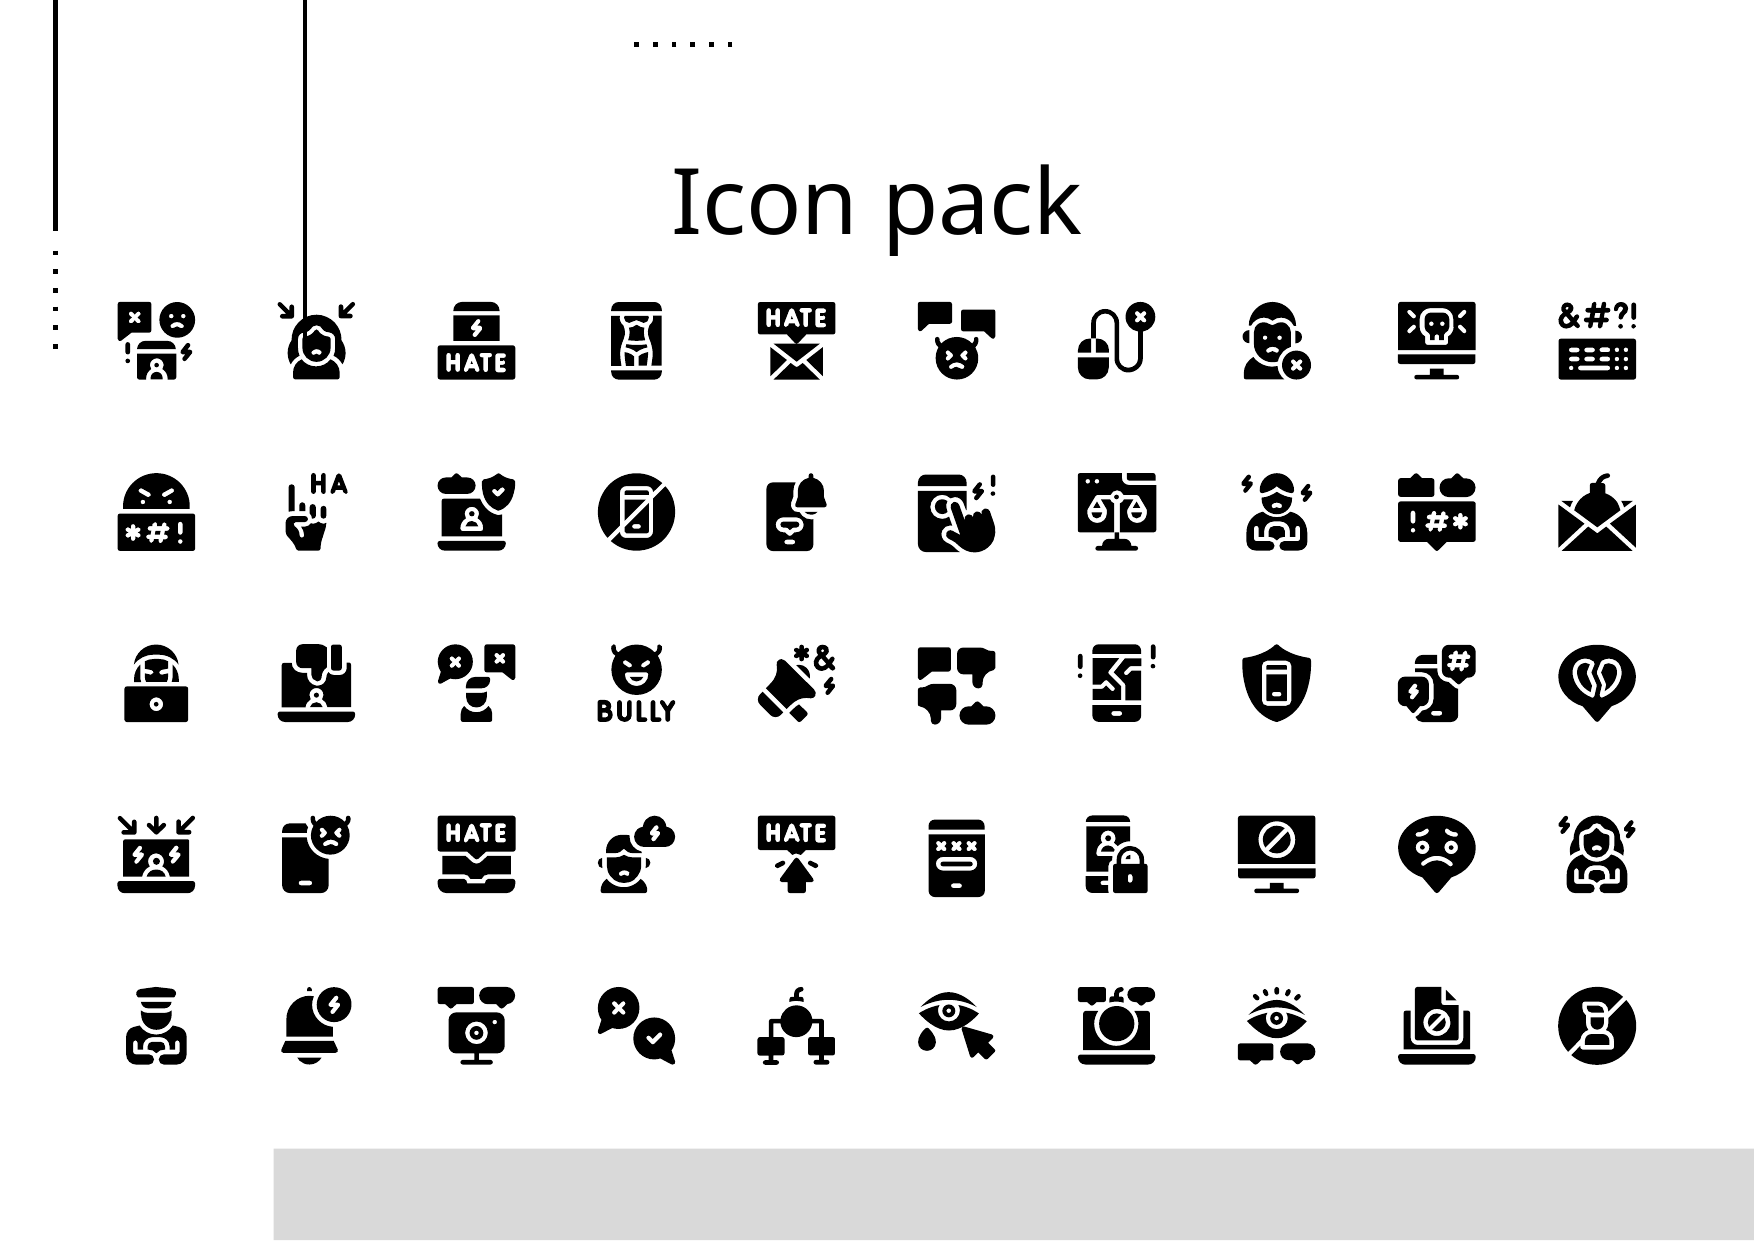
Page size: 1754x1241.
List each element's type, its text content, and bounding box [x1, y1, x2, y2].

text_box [1242, 301, 1312, 380]
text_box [1557, 815, 1637, 894]
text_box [757, 301, 836, 380]
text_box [285, 472, 349, 551]
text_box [756, 644, 836, 723]
title Icon pack [136, 107, 1618, 246]
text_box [437, 815, 516, 894]
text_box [437, 301, 516, 380]
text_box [1557, 301, 1637, 380]
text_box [125, 986, 187, 1065]
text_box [1077, 301, 1156, 380]
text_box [277, 301, 356, 380]
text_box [1077, 986, 1156, 1065]
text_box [1237, 815, 1316, 894]
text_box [597, 644, 676, 723]
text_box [1397, 644, 1476, 723]
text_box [1397, 473, 1476, 552]
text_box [117, 815, 196, 894]
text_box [1237, 986, 1316, 1065]
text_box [597, 986, 676, 1065]
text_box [757, 986, 836, 1066]
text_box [117, 301, 196, 380]
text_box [1397, 986, 1476, 1065]
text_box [117, 472, 196, 552]
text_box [1077, 644, 1156, 723]
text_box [928, 819, 986, 898]
text_box [1398, 815, 1476, 894]
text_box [766, 472, 828, 552]
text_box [1558, 473, 1637, 552]
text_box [437, 986, 516, 1065]
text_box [597, 473, 676, 551]
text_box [597, 815, 676, 894]
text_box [1241, 644, 1313, 723]
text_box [610, 301, 663, 380]
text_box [1240, 473, 1313, 551]
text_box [437, 644, 516, 723]
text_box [280, 986, 352, 1065]
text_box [757, 815, 836, 894]
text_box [277, 643, 356, 723]
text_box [917, 647, 996, 725]
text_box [917, 991, 996, 1060]
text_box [1077, 472, 1157, 551]
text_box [1085, 815, 1148, 894]
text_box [1558, 644, 1637, 723]
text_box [124, 644, 189, 723]
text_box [437, 473, 516, 551]
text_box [917, 474, 997, 553]
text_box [1557, 986, 1637, 1066]
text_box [917, 301, 996, 380]
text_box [1397, 301, 1476, 380]
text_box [281, 815, 352, 894]
